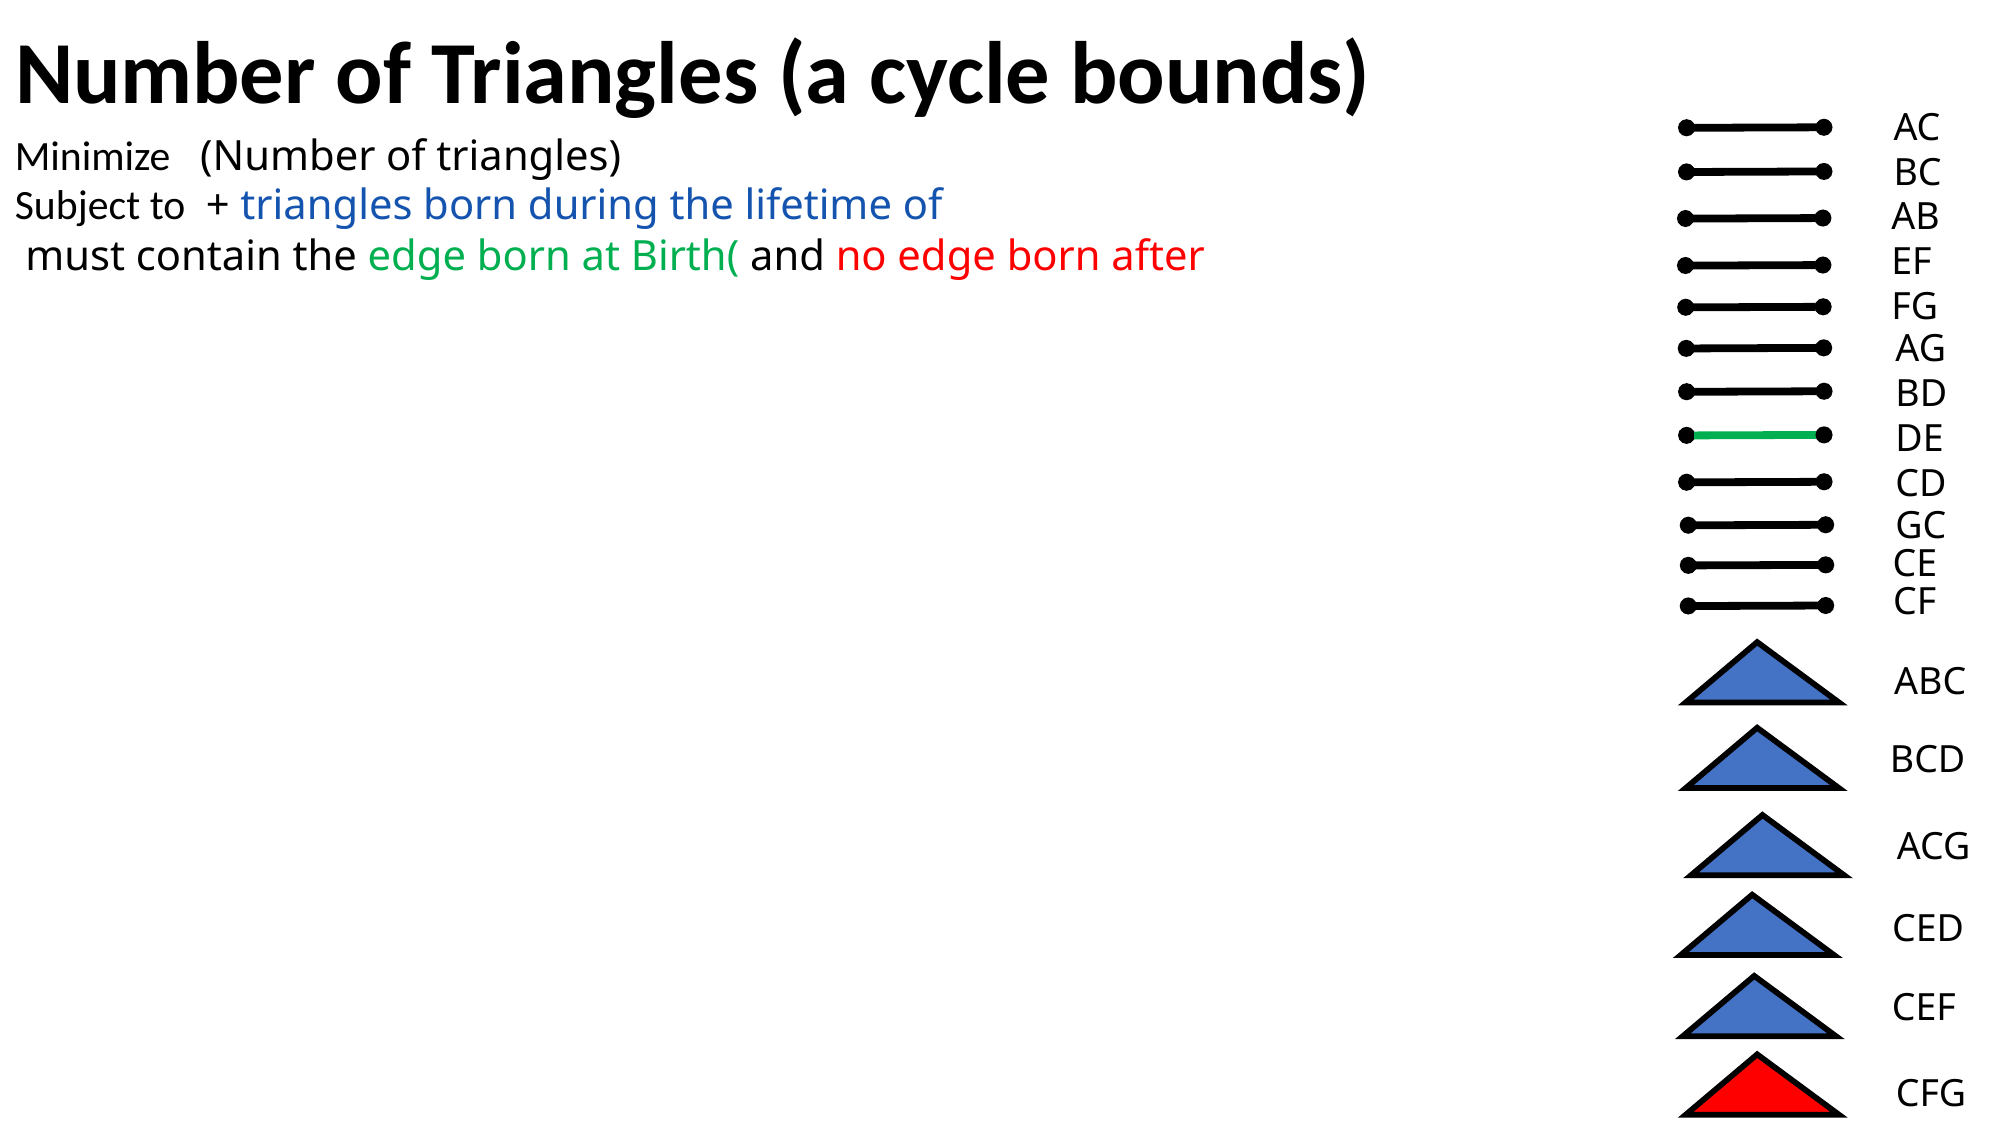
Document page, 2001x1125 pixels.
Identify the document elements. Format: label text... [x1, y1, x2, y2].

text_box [1680, 557, 1834, 573]
text_box GC [1880, 493, 1962, 553]
text_box BCD [1875, 727, 1981, 833]
text_box [1815, 162, 1833, 181]
text_box CED [1877, 896, 1980, 957]
text_box [1682, 726, 1843, 790]
text_box [1814, 298, 1832, 316]
text_box ACG [1882, 814, 1986, 875]
text_box [1682, 1053, 1843, 1116]
text_box CE [1878, 531, 1953, 592]
text_box CFG [1881, 1061, 1982, 1122]
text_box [1678, 340, 1832, 356]
text_box [1814, 256, 1832, 274]
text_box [1679, 474, 1832, 490]
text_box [1680, 517, 1834, 533]
text_box [1814, 209, 1832, 227]
text_box CEF [1877, 975, 1971, 1036]
text_box [1680, 974, 1840, 1038]
text_box [1676, 209, 1693, 228]
text_box [1815, 118, 1833, 136]
text_box Number of Triangles (a cycle bounds) [0, 0, 1409, 159]
text_box AG BD DE CD [1880, 316, 1963, 512]
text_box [1680, 597, 1834, 614]
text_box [1679, 427, 1832, 443]
text_box ABC [1879, 649, 1982, 710]
text_box [1678, 893, 1838, 957]
text_box [1677, 119, 1694, 137]
text_box [1688, 813, 1848, 877]
text_box CF [1878, 569, 1952, 630]
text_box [1679, 383, 1832, 400]
text_box AB EF FG [1876, 184, 1955, 335]
text_box AC BC [1878, 95, 1957, 200]
text_box [1677, 163, 1695, 181]
text_box [1676, 256, 1693, 275]
text_box [1677, 298, 1694, 316]
text_box [1682, 640, 1843, 704]
